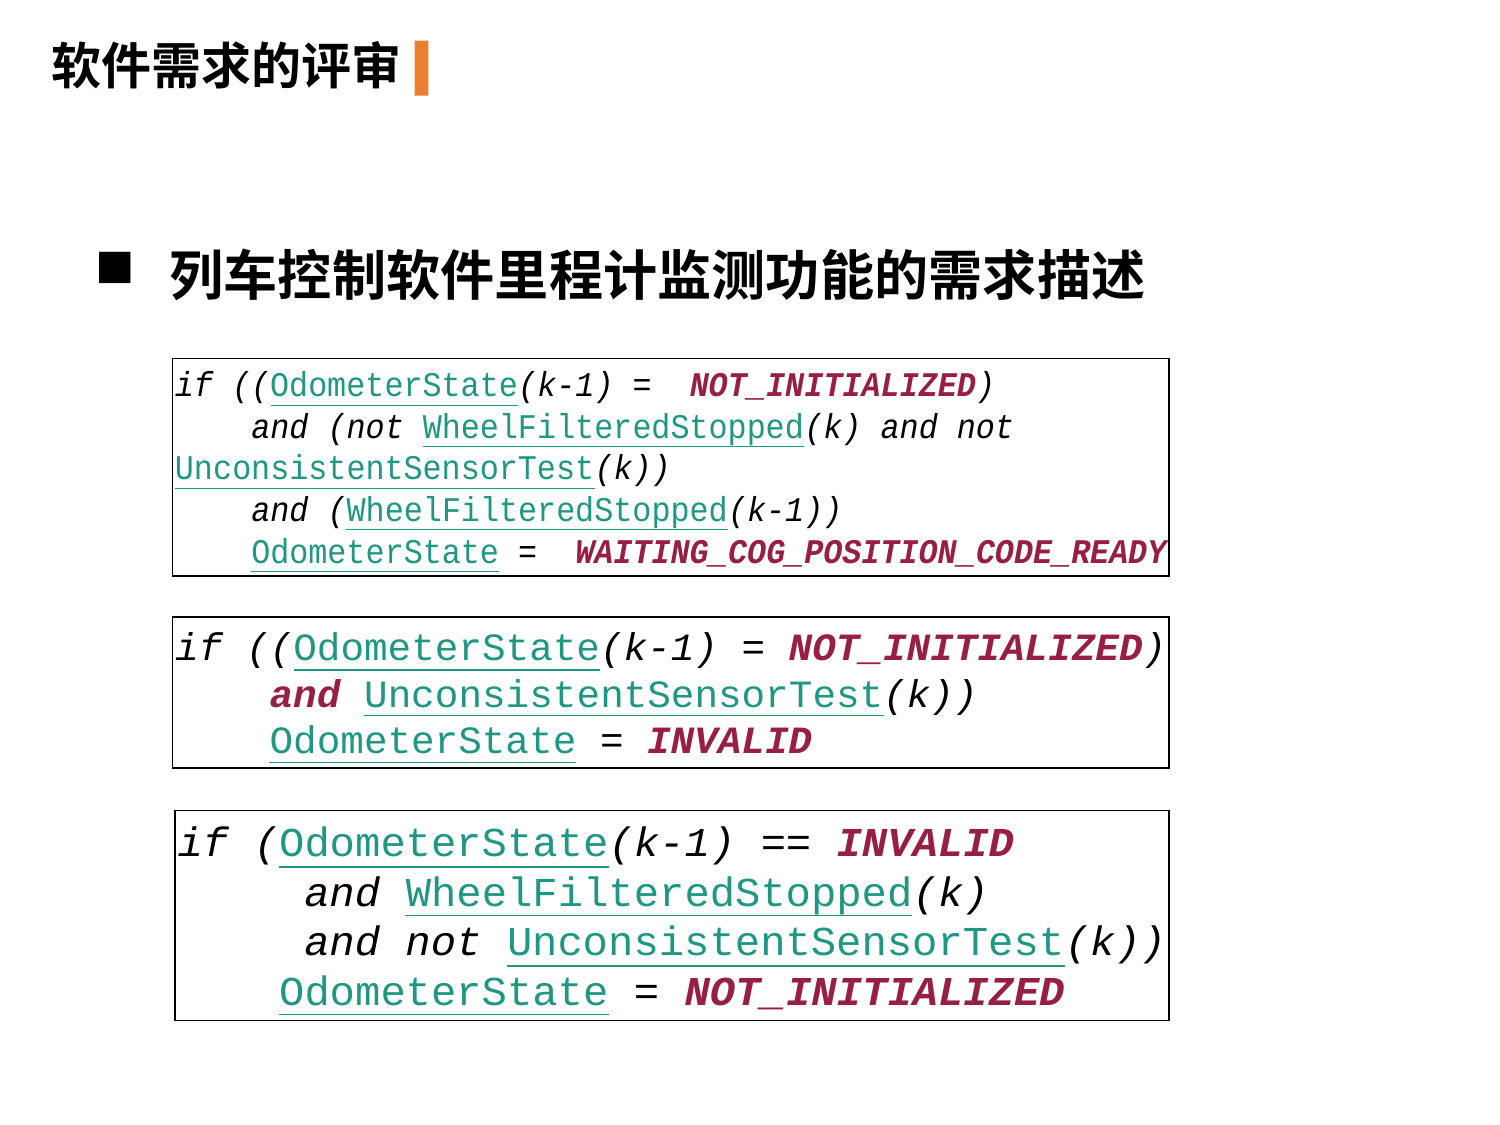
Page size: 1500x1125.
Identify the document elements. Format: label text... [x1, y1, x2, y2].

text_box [175, 811, 1169, 1020]
text_box 列车控制软件里程计监测功能的需求描述 [79, 234, 1268, 314]
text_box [173, 359, 1169, 576]
text_box [414, 39, 429, 97]
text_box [173, 617, 1169, 768]
text_box 软件需求的评审 [23, 27, 430, 103]
